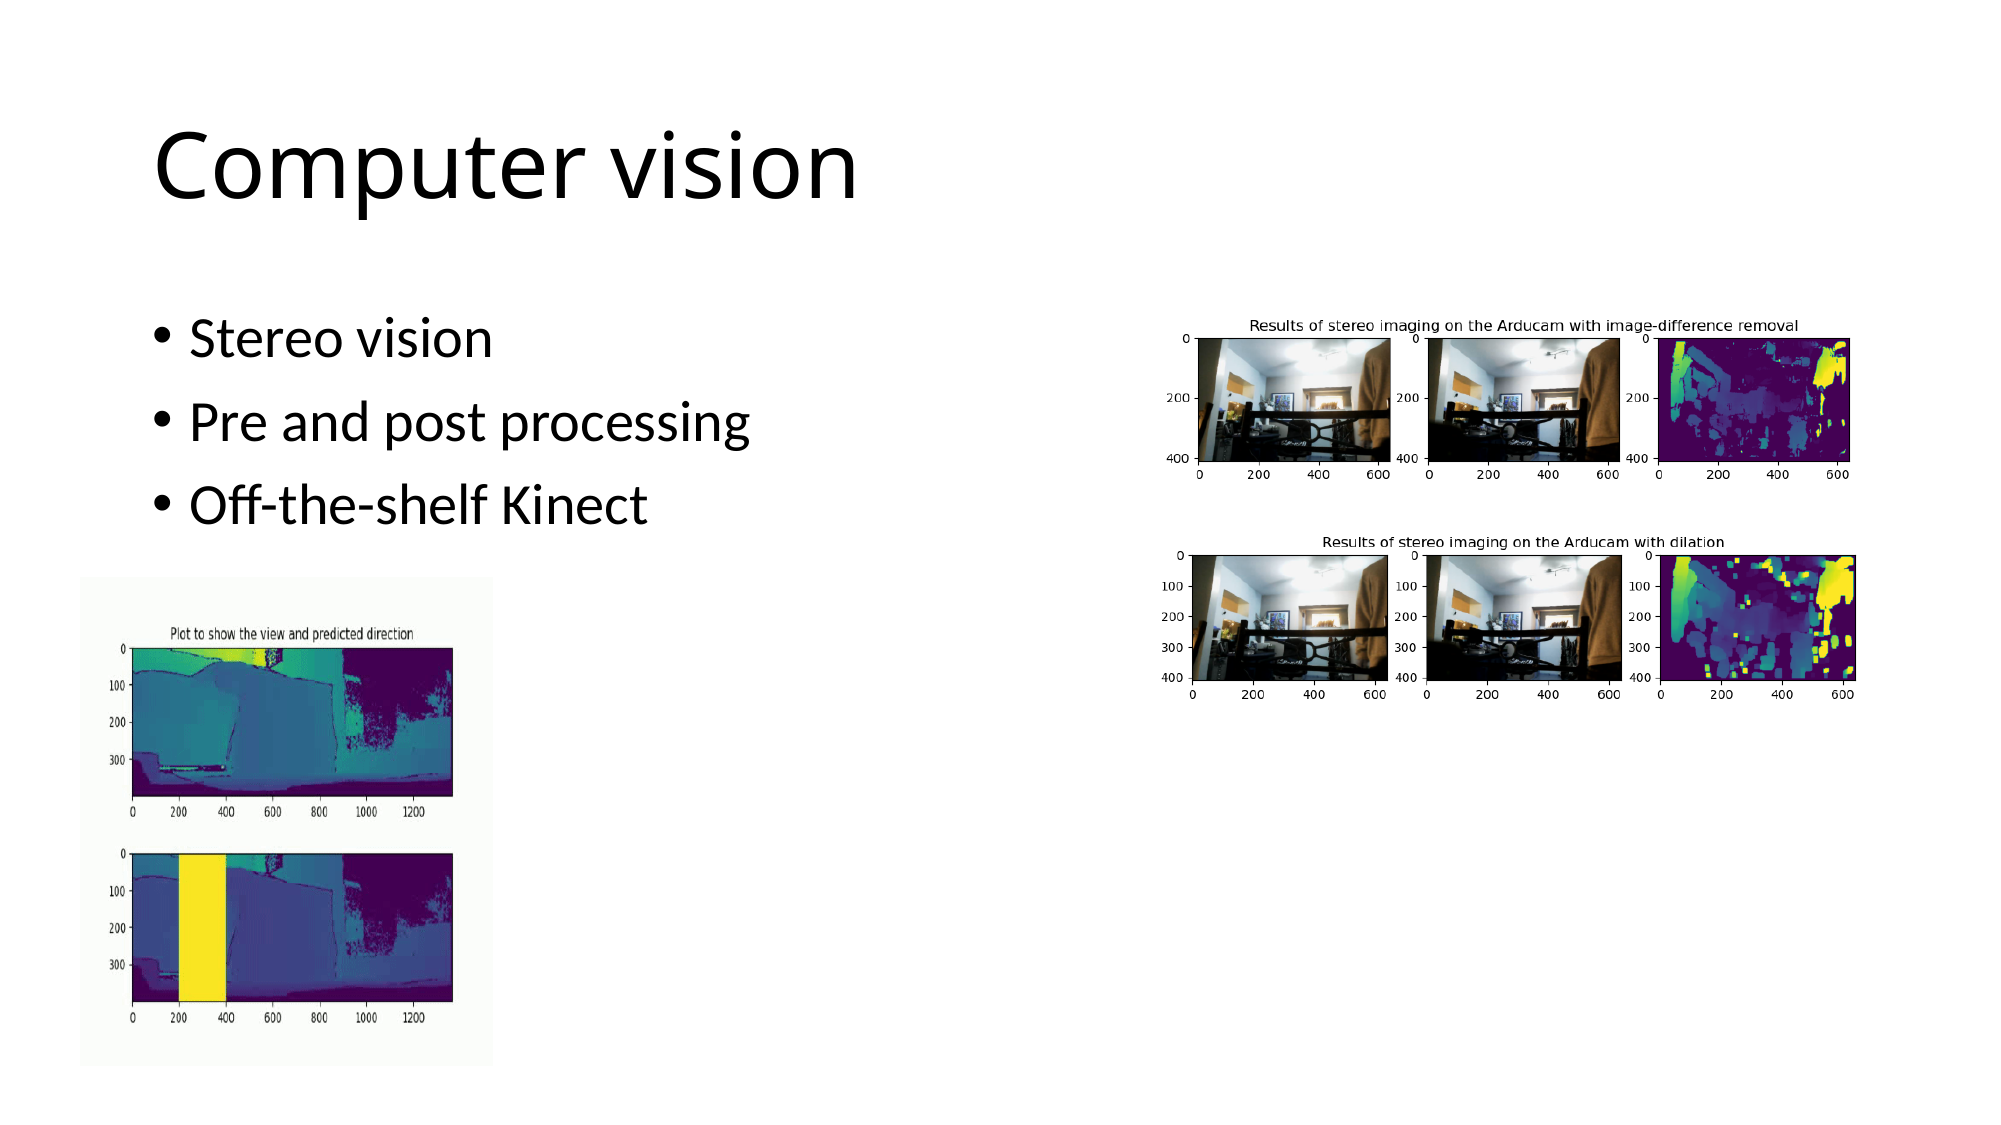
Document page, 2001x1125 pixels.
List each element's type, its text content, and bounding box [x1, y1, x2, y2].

title Computer vision [137, 59, 1863, 278]
picture [80, 577, 494, 1066]
list Stereo vision Pre and post processing Off-the-shelf Kinect [137, 299, 1863, 1014]
picture [1085, 269, 1940, 737]
